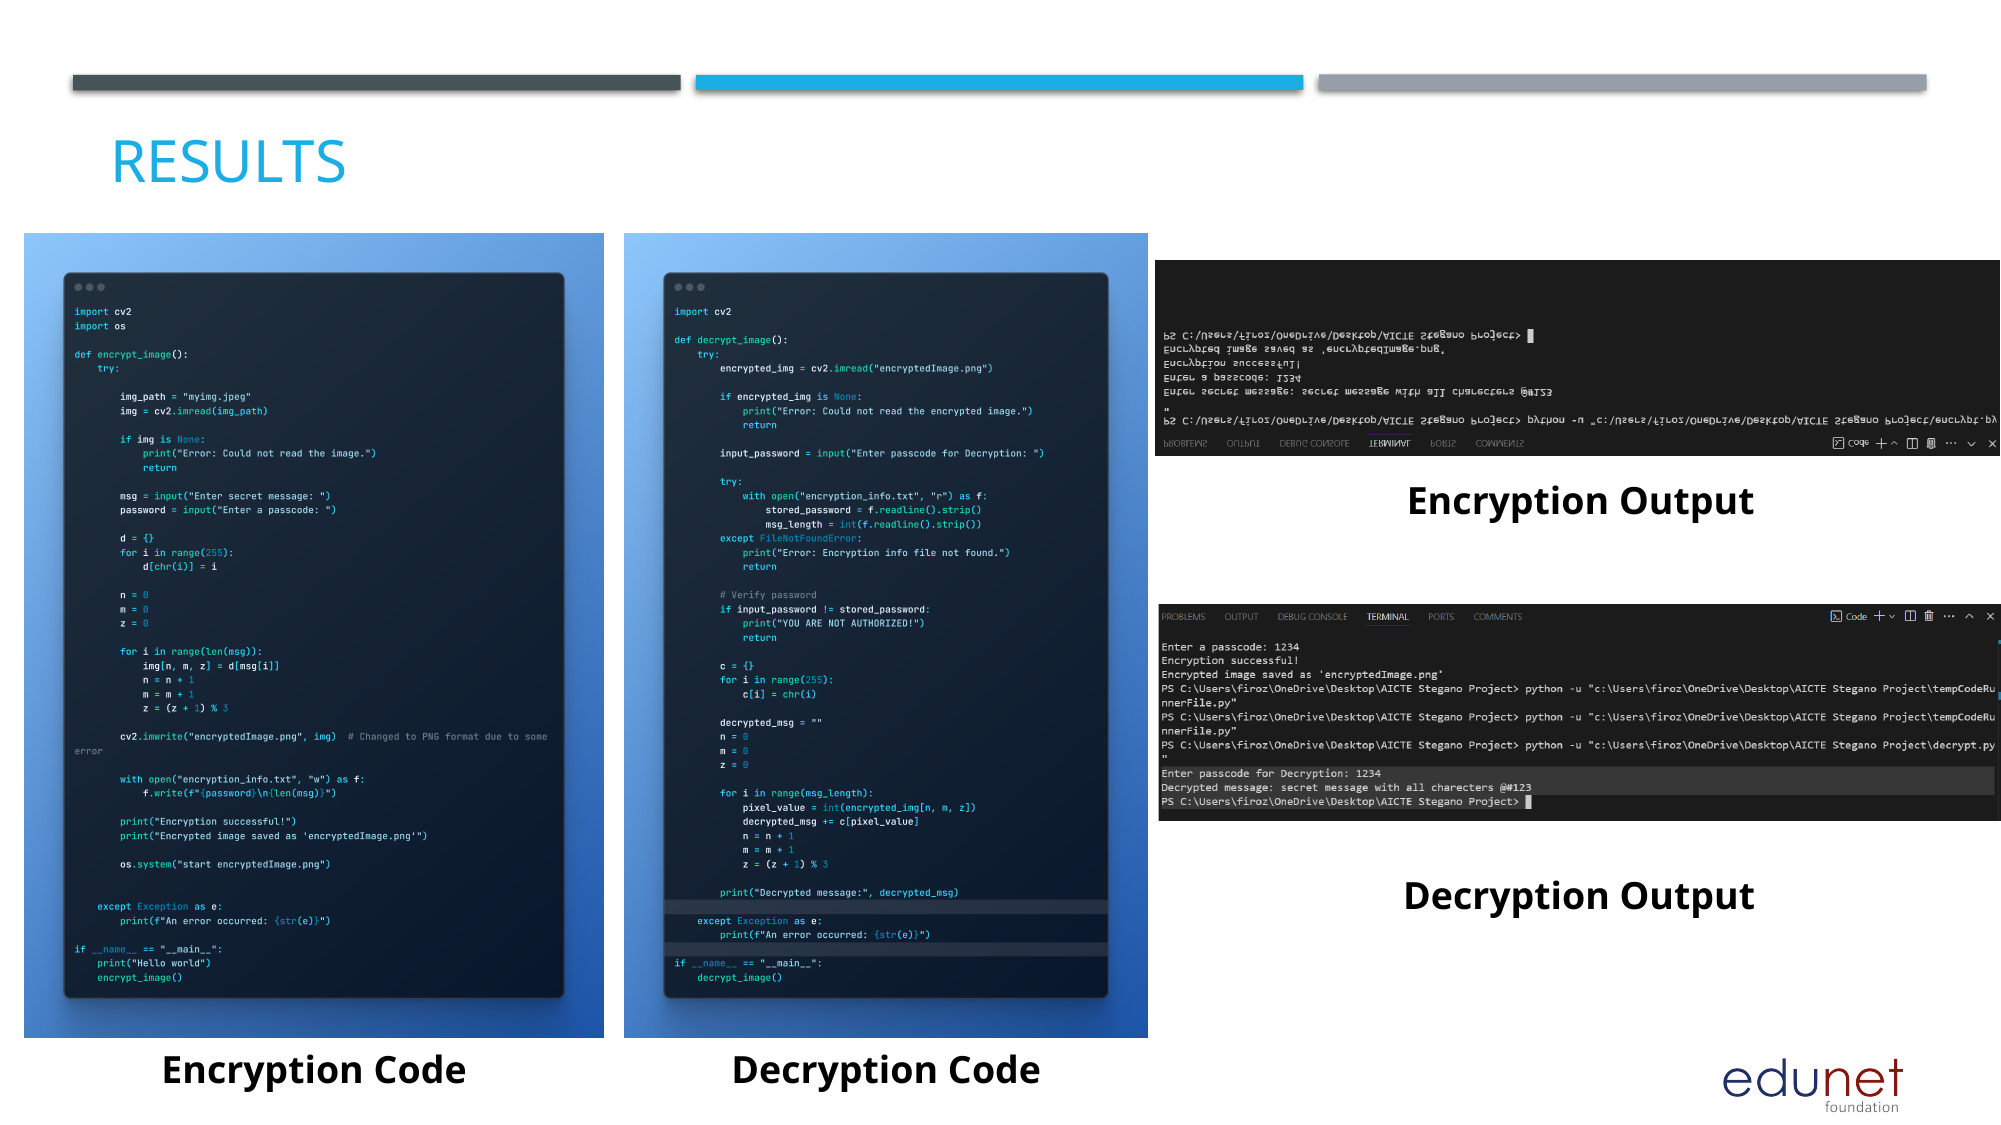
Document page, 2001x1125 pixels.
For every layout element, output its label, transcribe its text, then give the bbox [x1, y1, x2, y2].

picture [1154, 260, 2000, 456]
text_box Encryption Output [1332, 469, 1830, 529]
title Results [95, 115, 1905, 203]
text_box Decryption Output [1331, 864, 1828, 924]
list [1158, 603, 2000, 822]
text_box Decryption Code [638, 1047, 1135, 1099]
picture [1719, 1056, 1905, 1116]
text_box Encryption Code [66, 1047, 563, 1099]
picture [624, 232, 1149, 1039]
picture [24, 232, 605, 1039]
